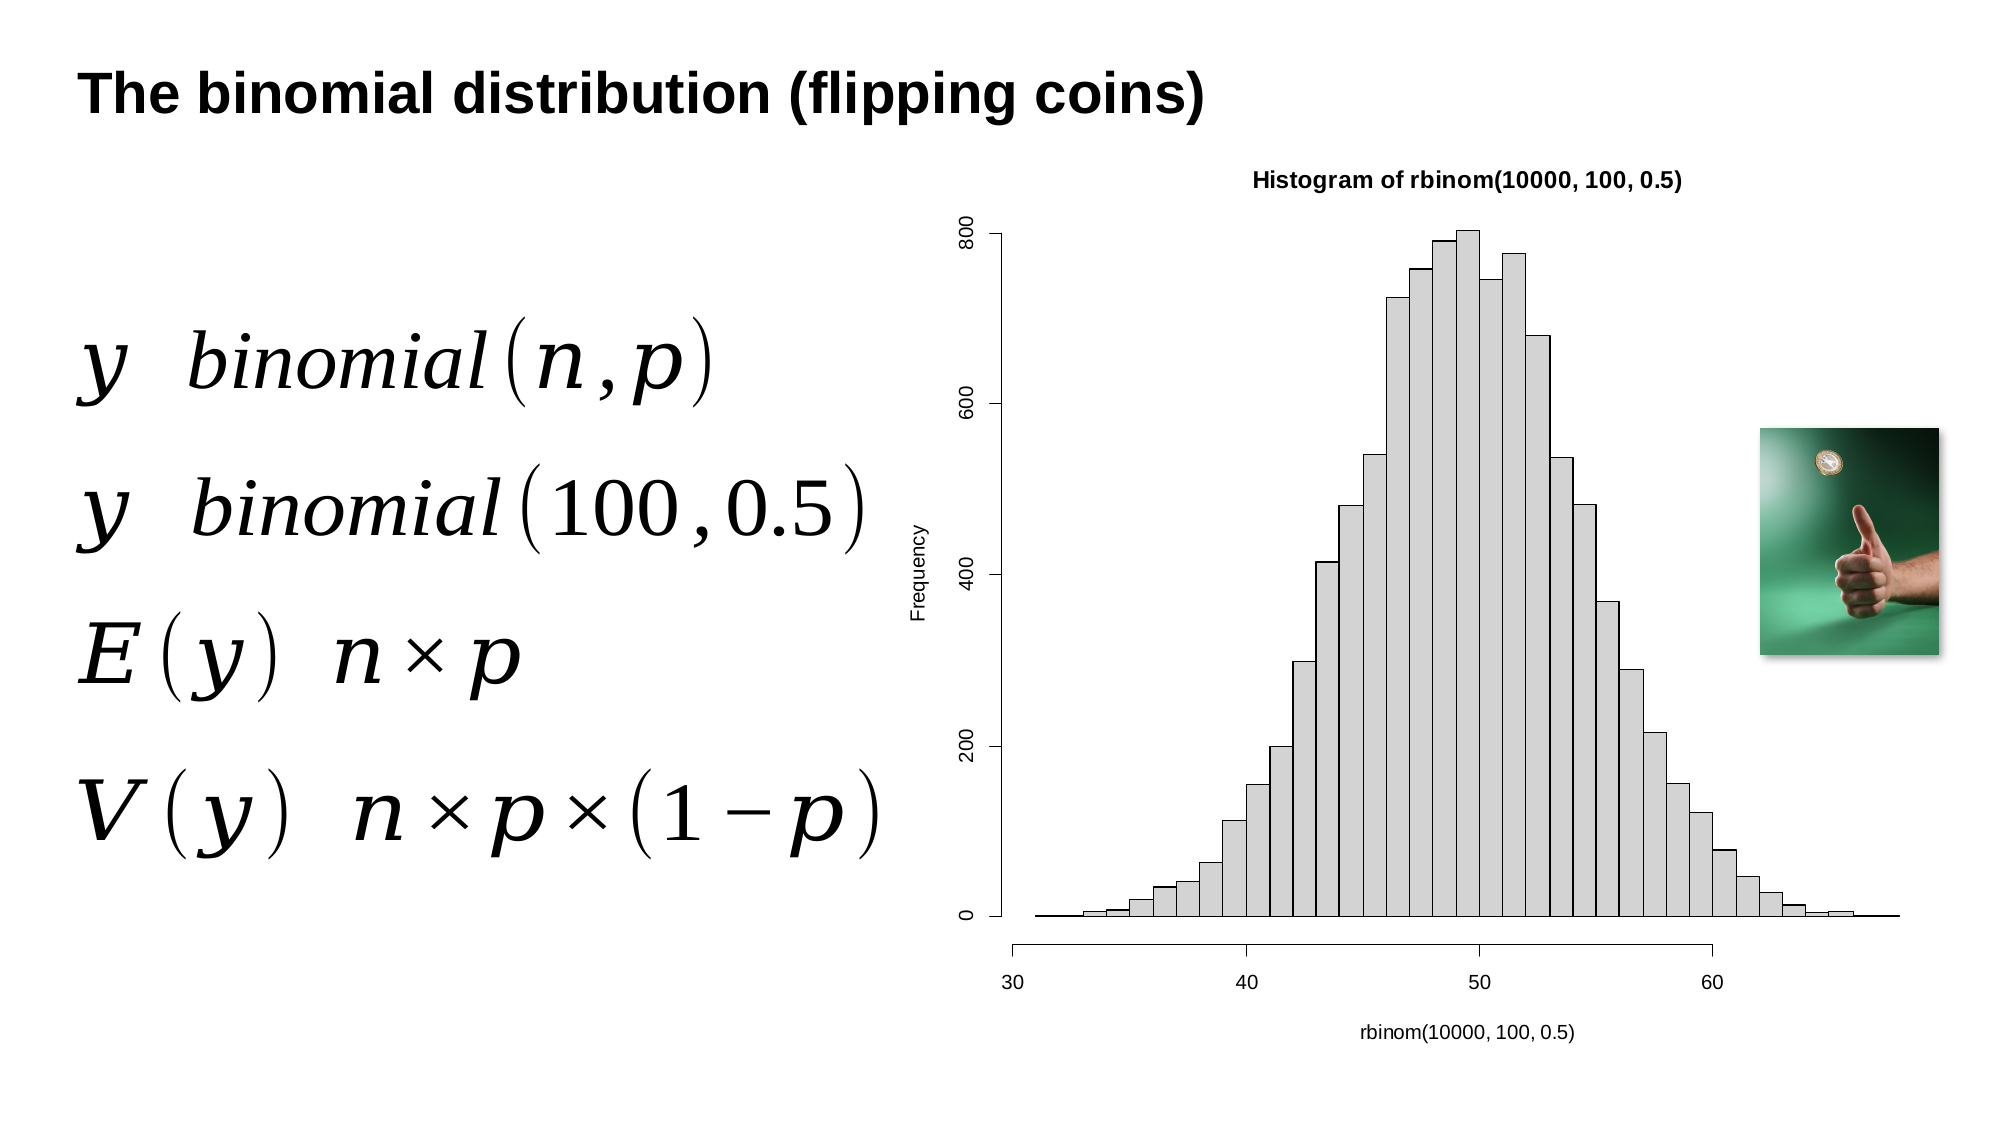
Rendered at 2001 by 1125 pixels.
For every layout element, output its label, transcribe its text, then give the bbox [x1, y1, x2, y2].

text_box The binomial distribution (flipping coins) [62, 48, 1939, 133]
picture [877, 152, 1984, 1069]
